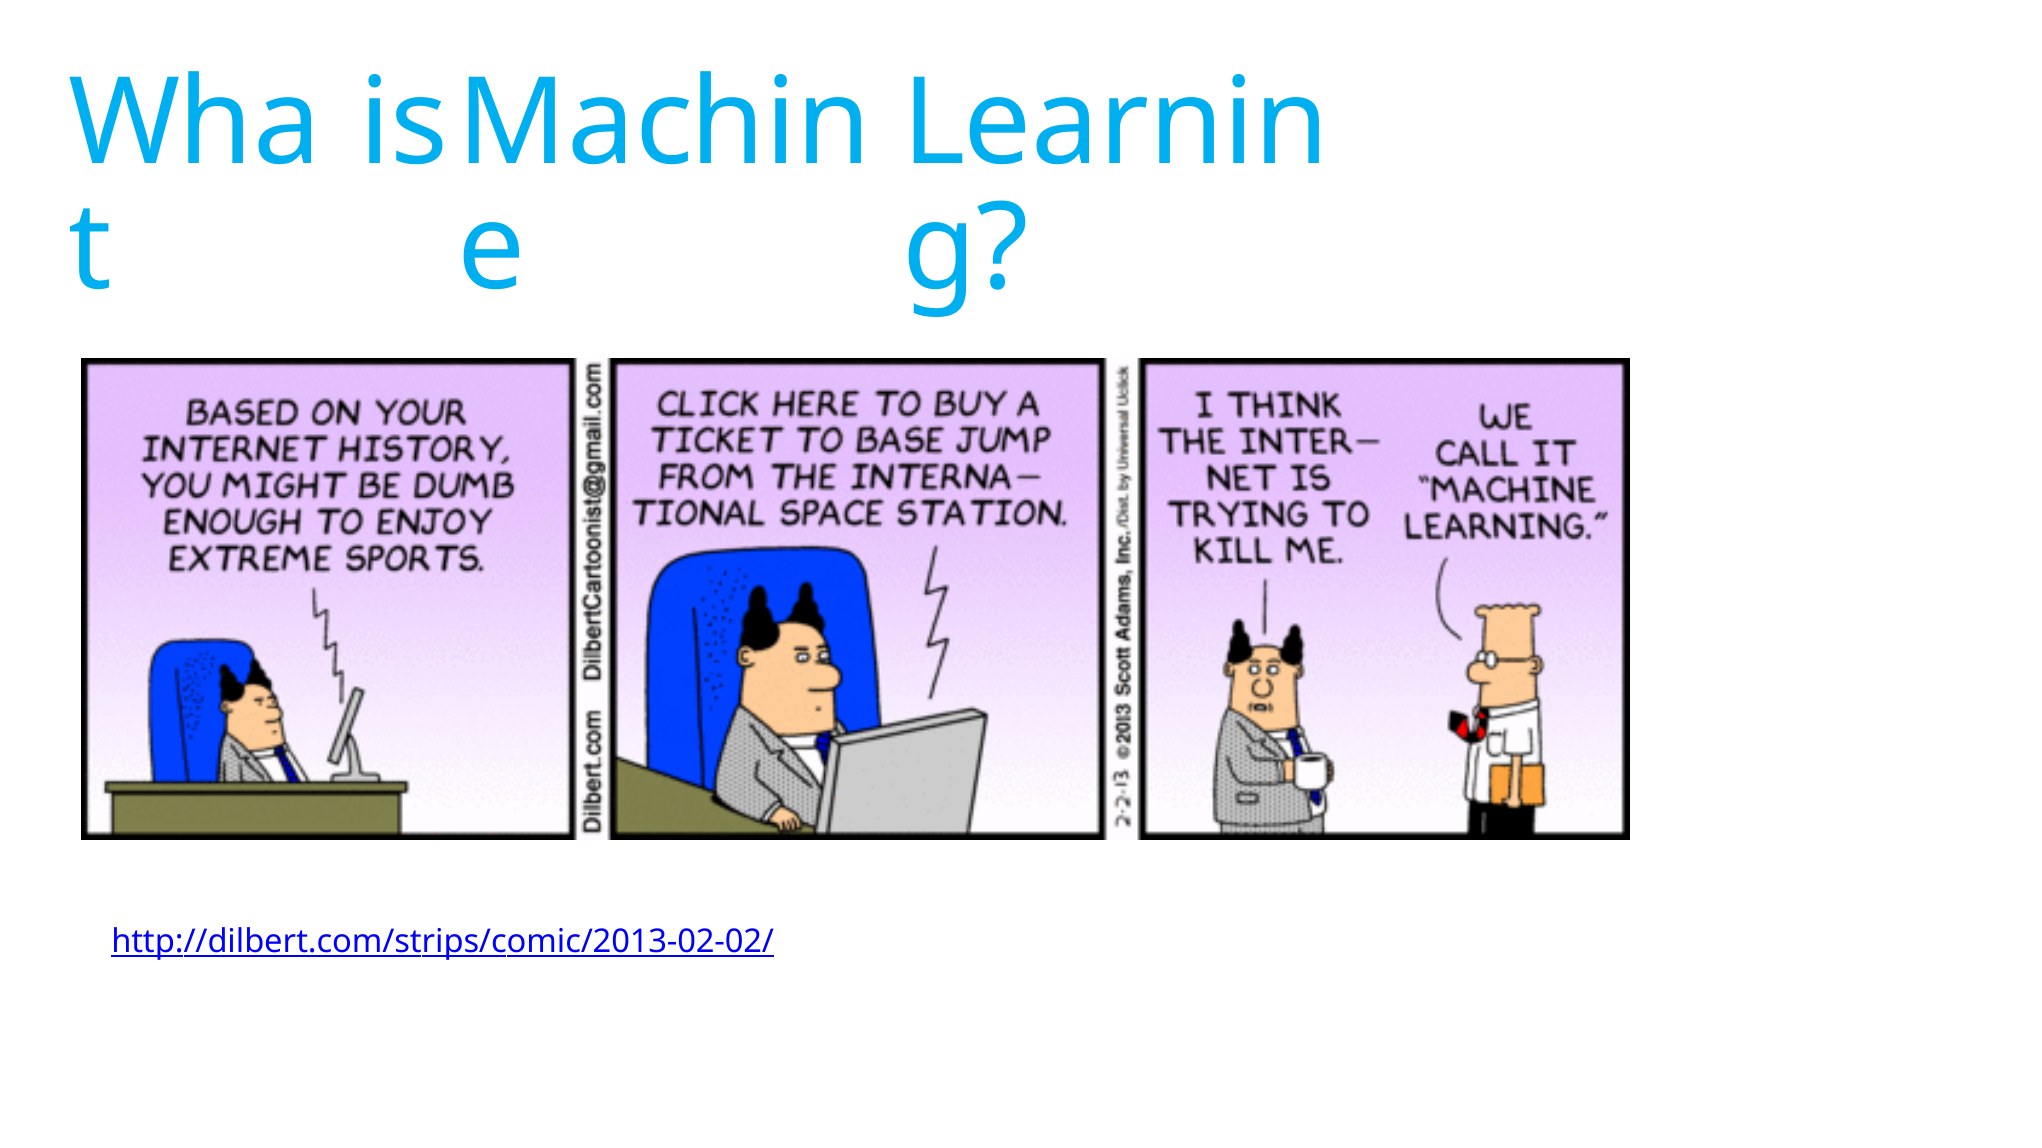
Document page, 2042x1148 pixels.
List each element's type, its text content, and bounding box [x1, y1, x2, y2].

text_box Learning? [900, 62, 1396, 188]
text_box [81, 358, 1630, 840]
text_box What [66, 62, 352, 188]
text_box is [357, 62, 450, 188]
text_box http://dilbert.com/strips/comic/2013-02-02/ [109, 922, 851, 965]
text_box Machine [455, 62, 895, 188]
